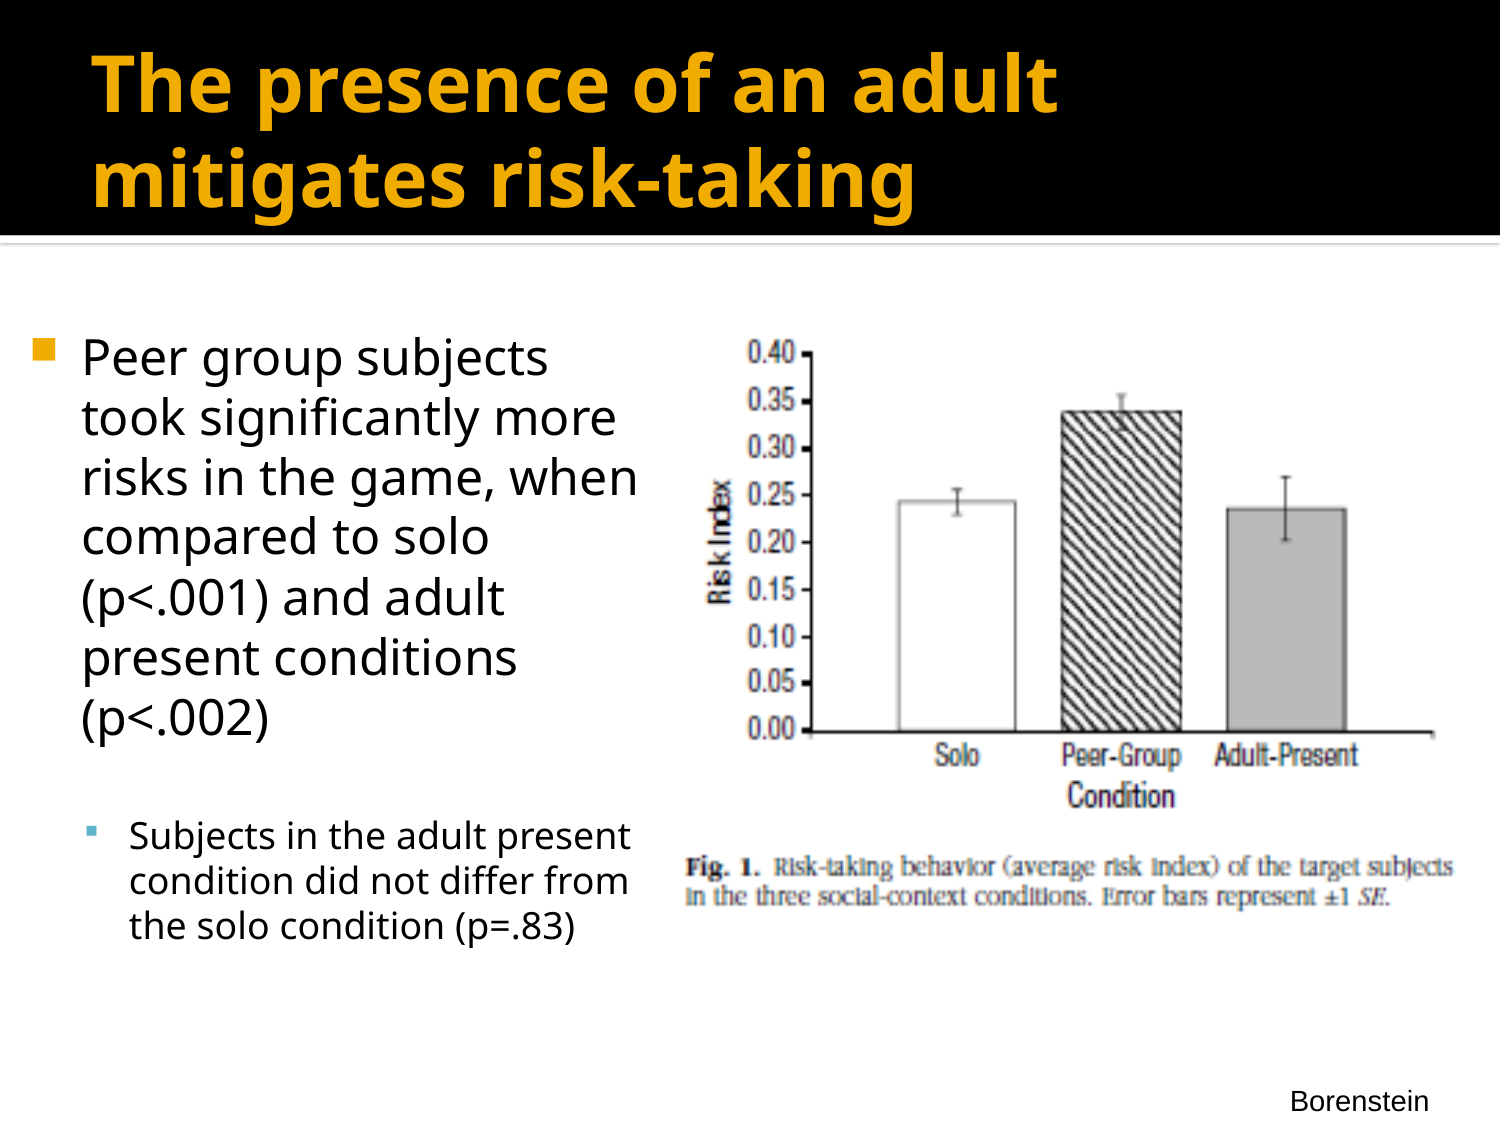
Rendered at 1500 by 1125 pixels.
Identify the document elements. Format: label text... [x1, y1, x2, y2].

picture [662, 287, 1475, 937]
text_box Borenstein [1274, 1074, 1488, 1125]
list Peer group subjects took significantly more risks in the game, when compared to solo (p<.001) and adult present conditions (p<.002) Subjects in the adult present condition did not differ from the solo condition (p=.83) [0, 249, 663, 1125]
title The presence of an adult mitigates risk-taking [75, 25, 1425, 231]
